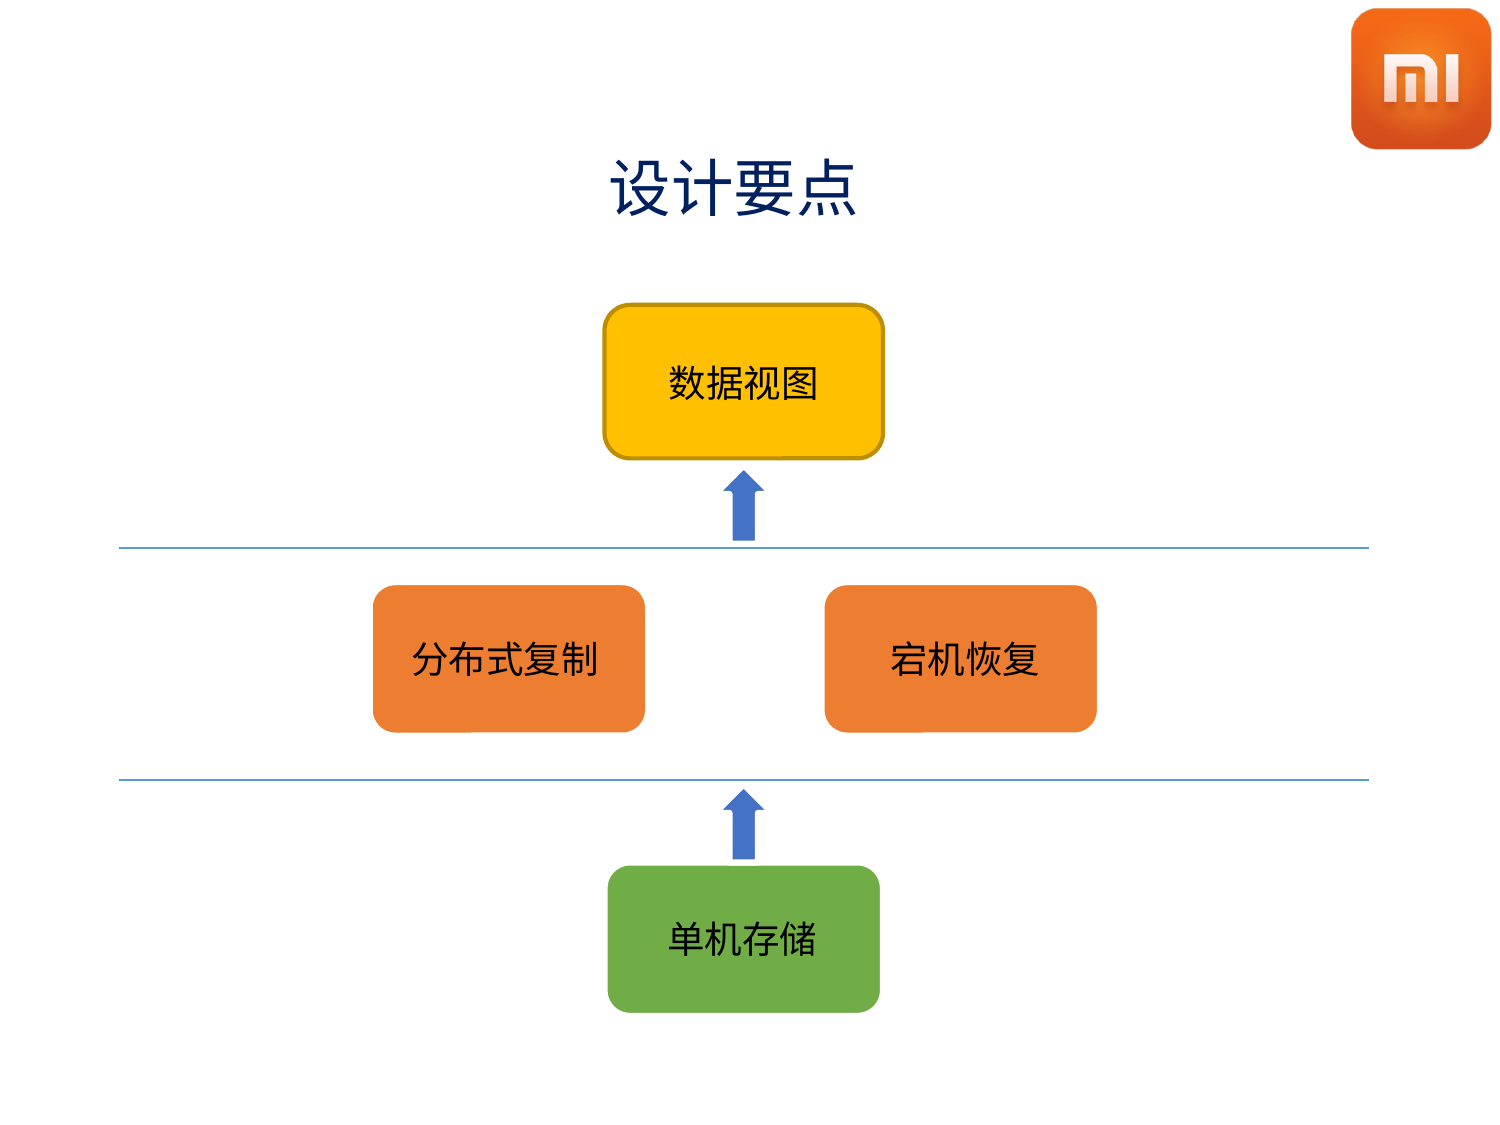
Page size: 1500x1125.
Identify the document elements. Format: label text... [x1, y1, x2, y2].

text_box [366, 578, 652, 739]
text_box 单机存储 [614, 908, 870, 969]
text_box [602, 302, 886, 461]
text_box 分布式复制 [403, 628, 615, 689]
text_box 宕机恢复 [882, 628, 1094, 689]
text_box [712, 462, 776, 547]
text_box [712, 781, 776, 866]
picture [1342, 0, 1500, 158]
text_box [818, 578, 1104, 739]
text_box 设计要点 [111, 141, 1357, 232]
text_box [601, 859, 887, 1020]
text_box 数据视图 [604, 352, 883, 413]
